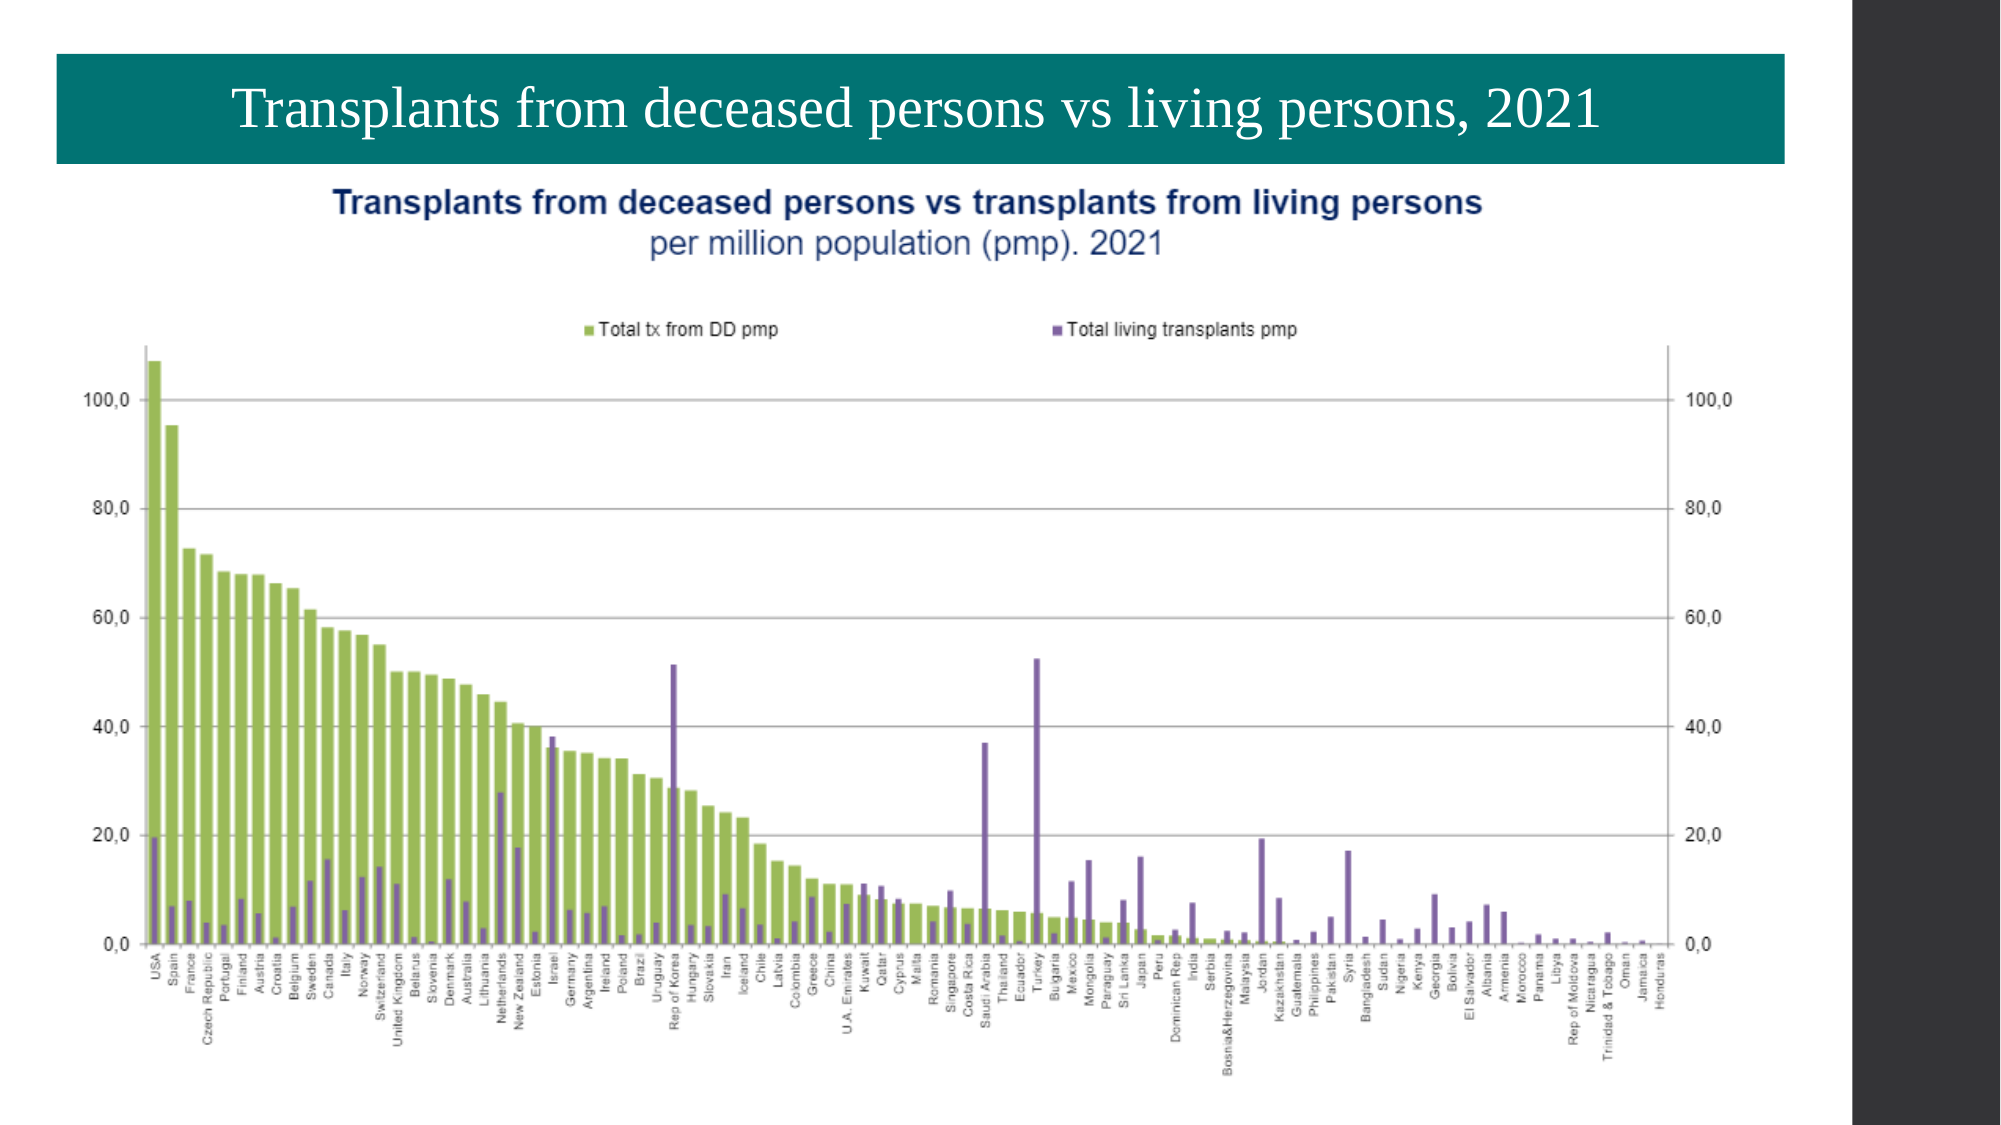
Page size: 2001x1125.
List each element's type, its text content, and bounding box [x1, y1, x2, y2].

text_box Transplants from deceased persons vs living persons, 2021 [56, 53, 1785, 160]
picture [56, 163, 1785, 1106]
